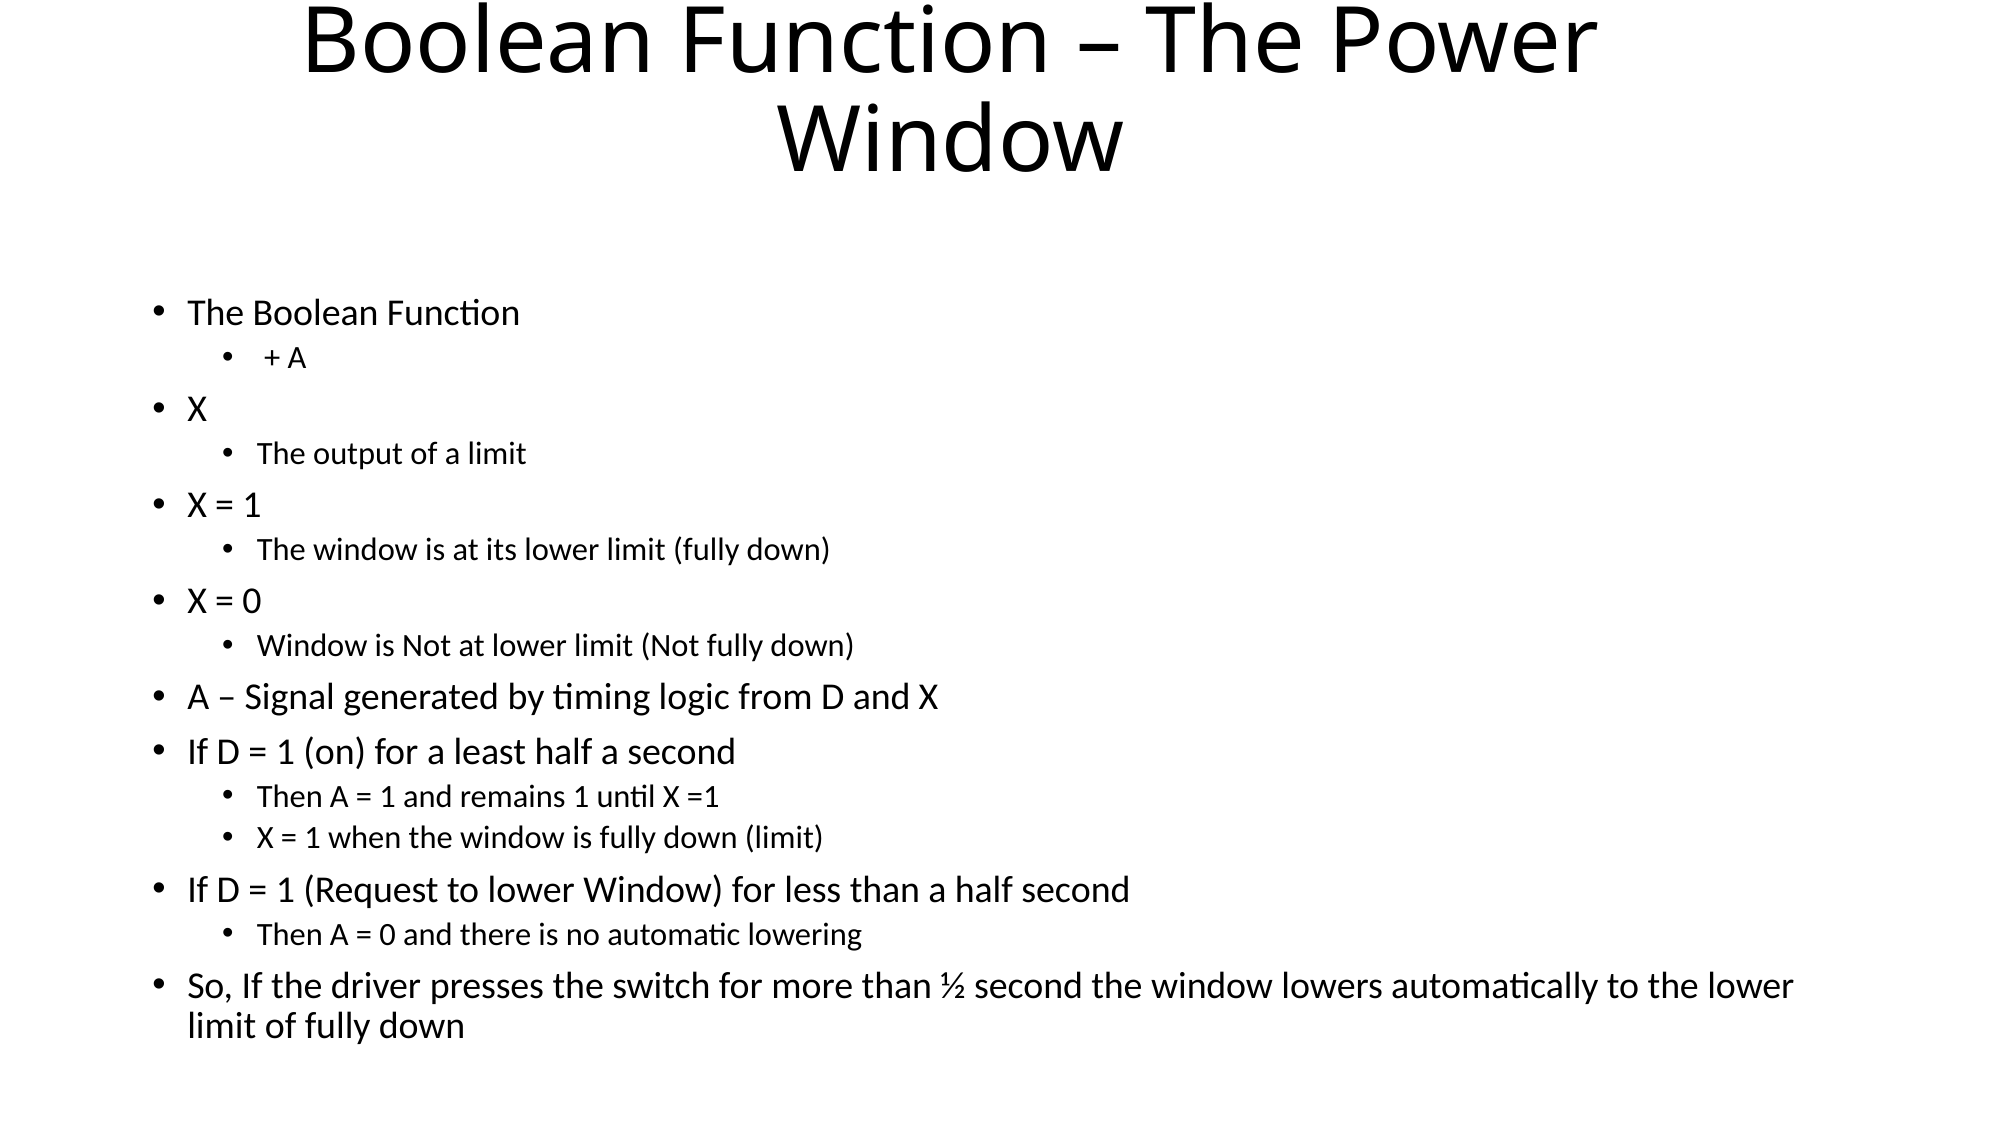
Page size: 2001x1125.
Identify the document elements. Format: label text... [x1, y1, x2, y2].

title Boolean Function – The Power Window [104, 0, 1797, 185]
